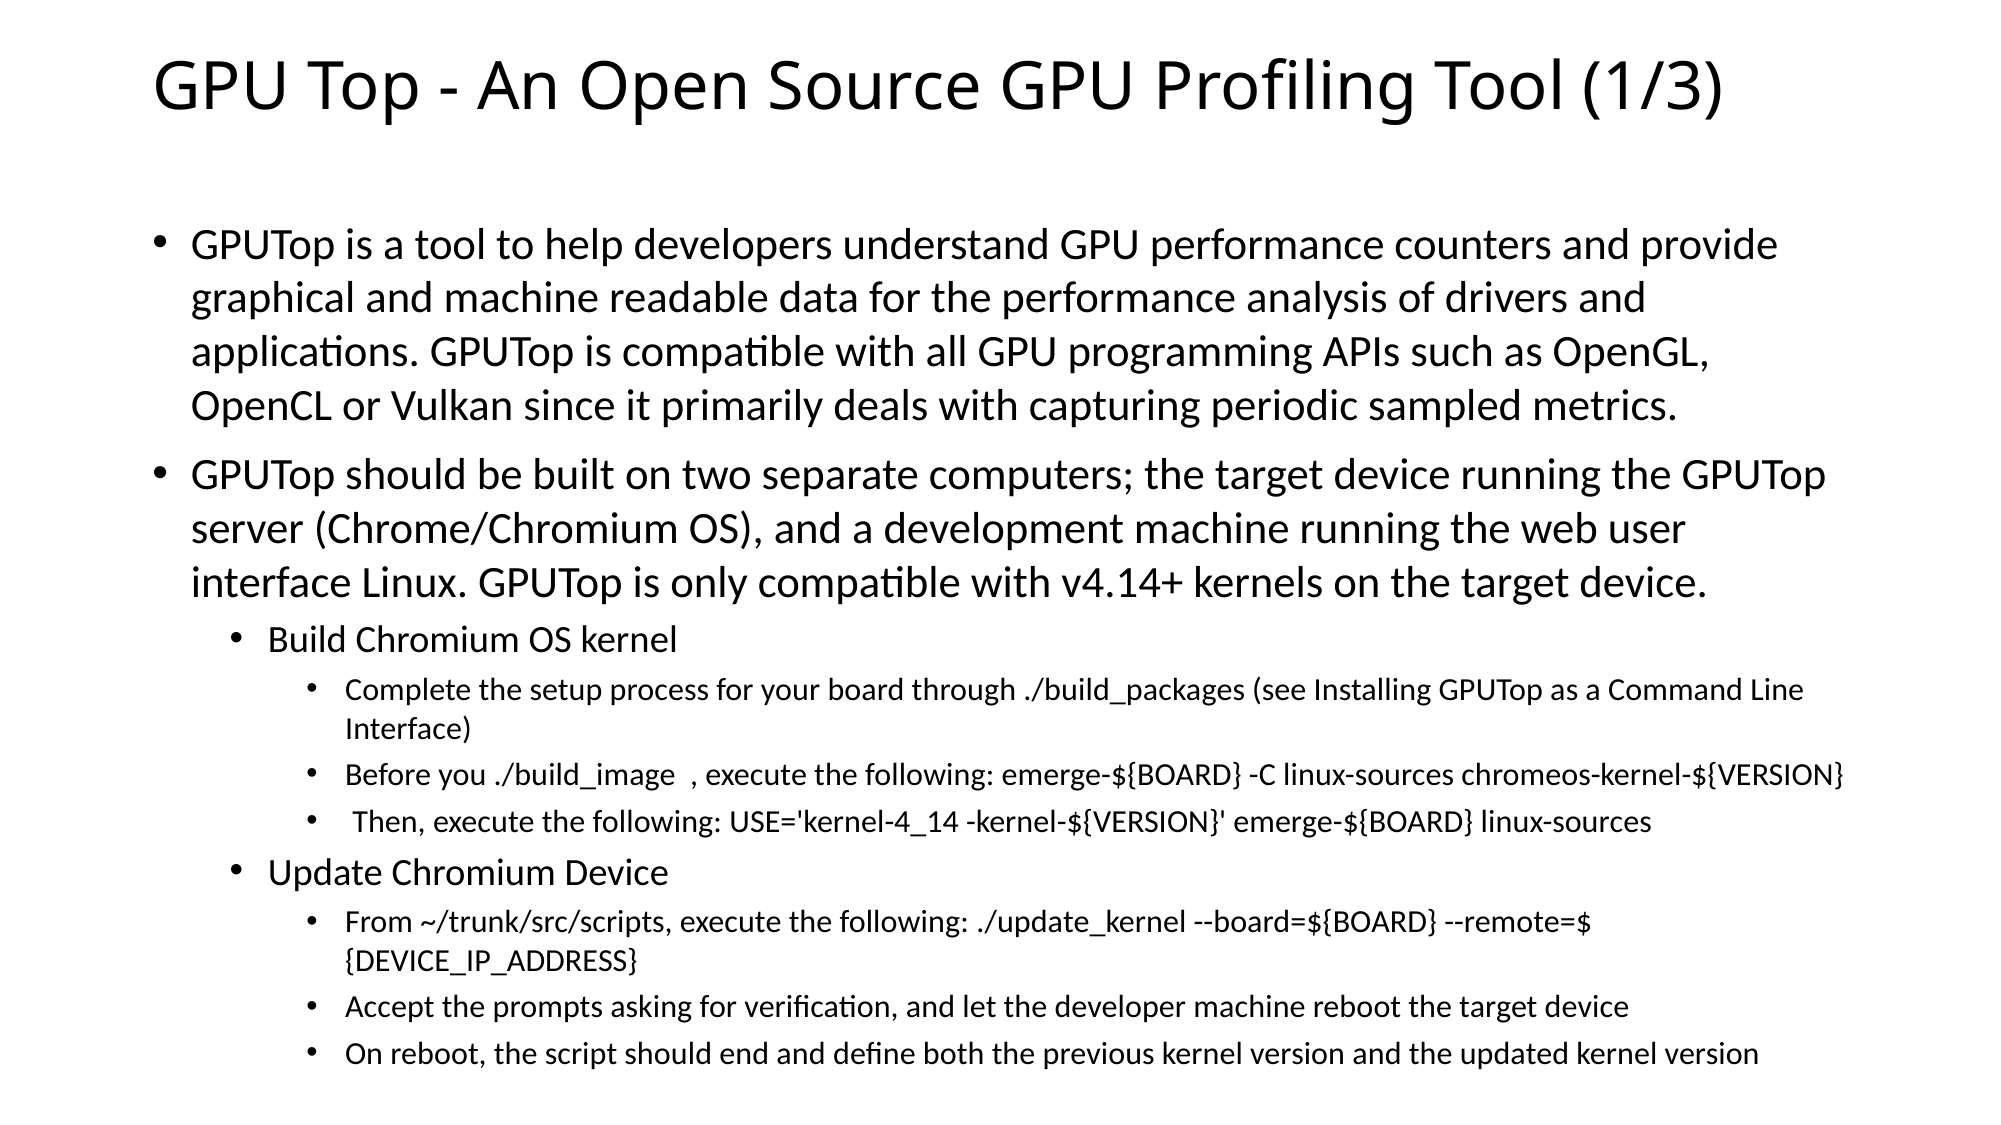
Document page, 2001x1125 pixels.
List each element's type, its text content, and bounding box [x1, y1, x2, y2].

title GPU Top - An Open Source GPU Profiling Tool (1/3) [137, 43, 1863, 133]
list GPUTop is a tool to help developers understand GPU performance counters and provide graphical and machine readable data for the performance analysis of drivers and applications. GPUTop is compatible with all GPU programming APIs such as OpenGL, OpenCL or Vulkan since it primarily deals with capturing periodic sampled metrics. GPUTop should be built on two separate computers; the target device running the GPUTop server (Chrome/Chromium OS), and a development machine running the web user interface Linux. GPUTop is only compatible with v4.14+ kernels on the target device. Build Chromium OS kernel Complete the setup process for your board through ./build_packages (see Installing GPUTop as a Command Line Interface) Before you ./build_image , execute the following: emerge-${BOARD} -C linux-sources chromeos-kernel-${VERSION} Then, execute the following: USE='kernel-4_14 -kernel-${VERSION}' emerge-${BOARD} linux-sources Update Chromium Device From ~/trunk/src/scripts, execute the following: ./update_kernel --board=${BOARD} --remote=${DEVICE_IP_ADDRESS} Accept the prompts asking for verification, and let the developer machine reboot the target device On reboot, the script should end and define both the previous kernel version and the updated kernel version [137, 206, 1863, 1094]
